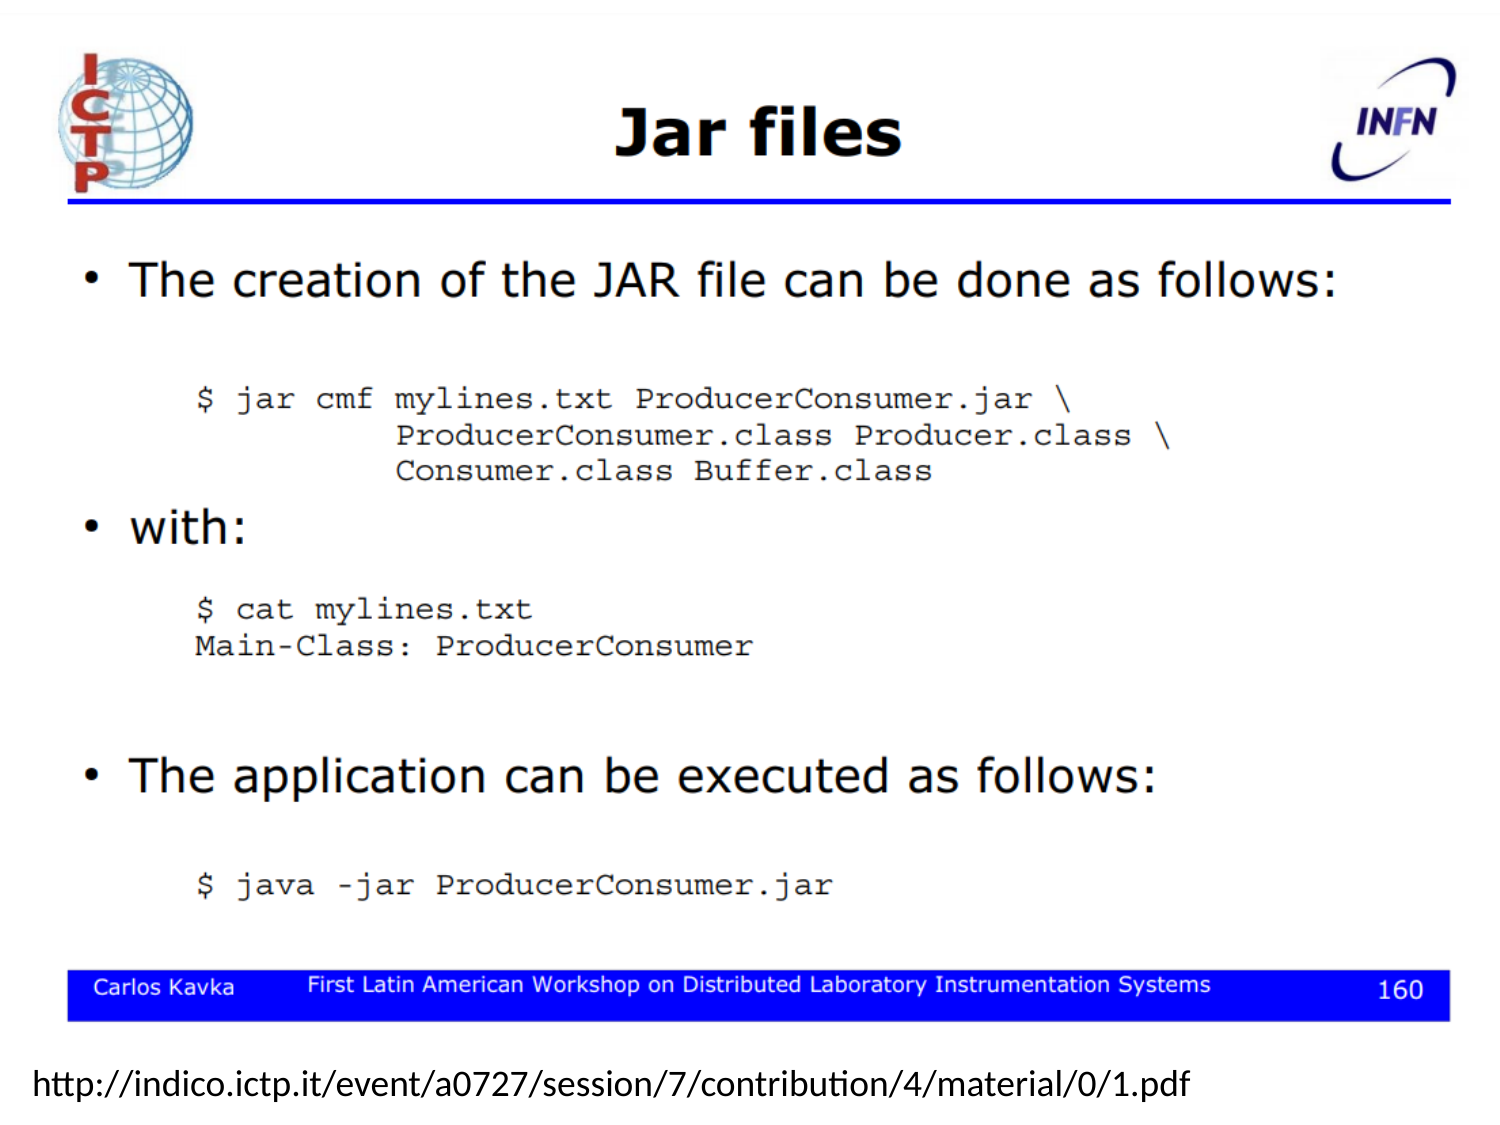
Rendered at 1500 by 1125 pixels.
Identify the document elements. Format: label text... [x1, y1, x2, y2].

picture [0, 13, 1500, 1037]
text_box http://indico.ictp.it/event/a0727/session/7/contribution/4/material/0/1.pdf [17, 1051, 1488, 1111]
